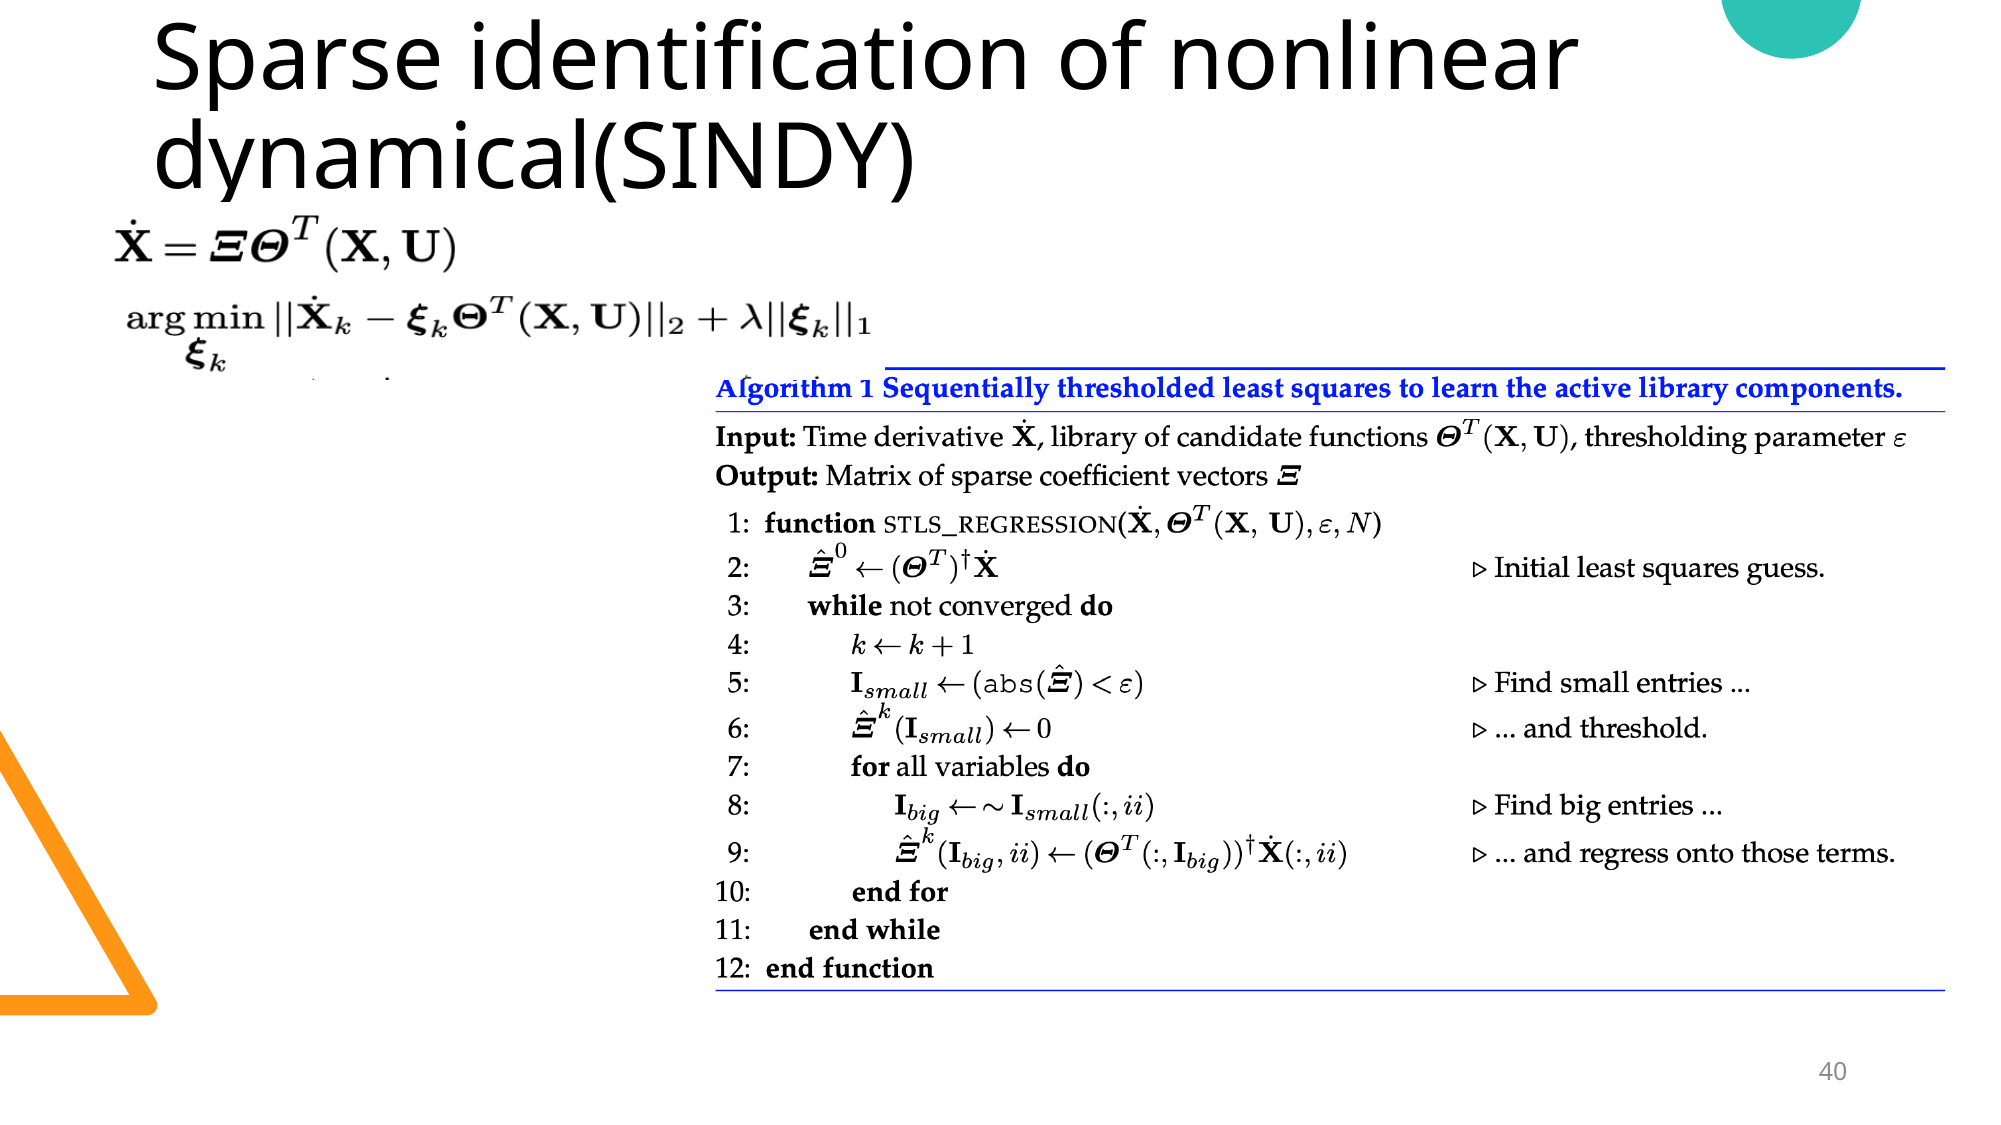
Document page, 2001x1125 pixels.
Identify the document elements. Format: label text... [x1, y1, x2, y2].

slide_number 40 [1412, 1042, 1863, 1103]
picture [101, 201, 460, 278]
title Sparse identification of nonlinear dynamical(SINDY) [137, 0, 1863, 219]
picture [101, 292, 1964, 1022]
